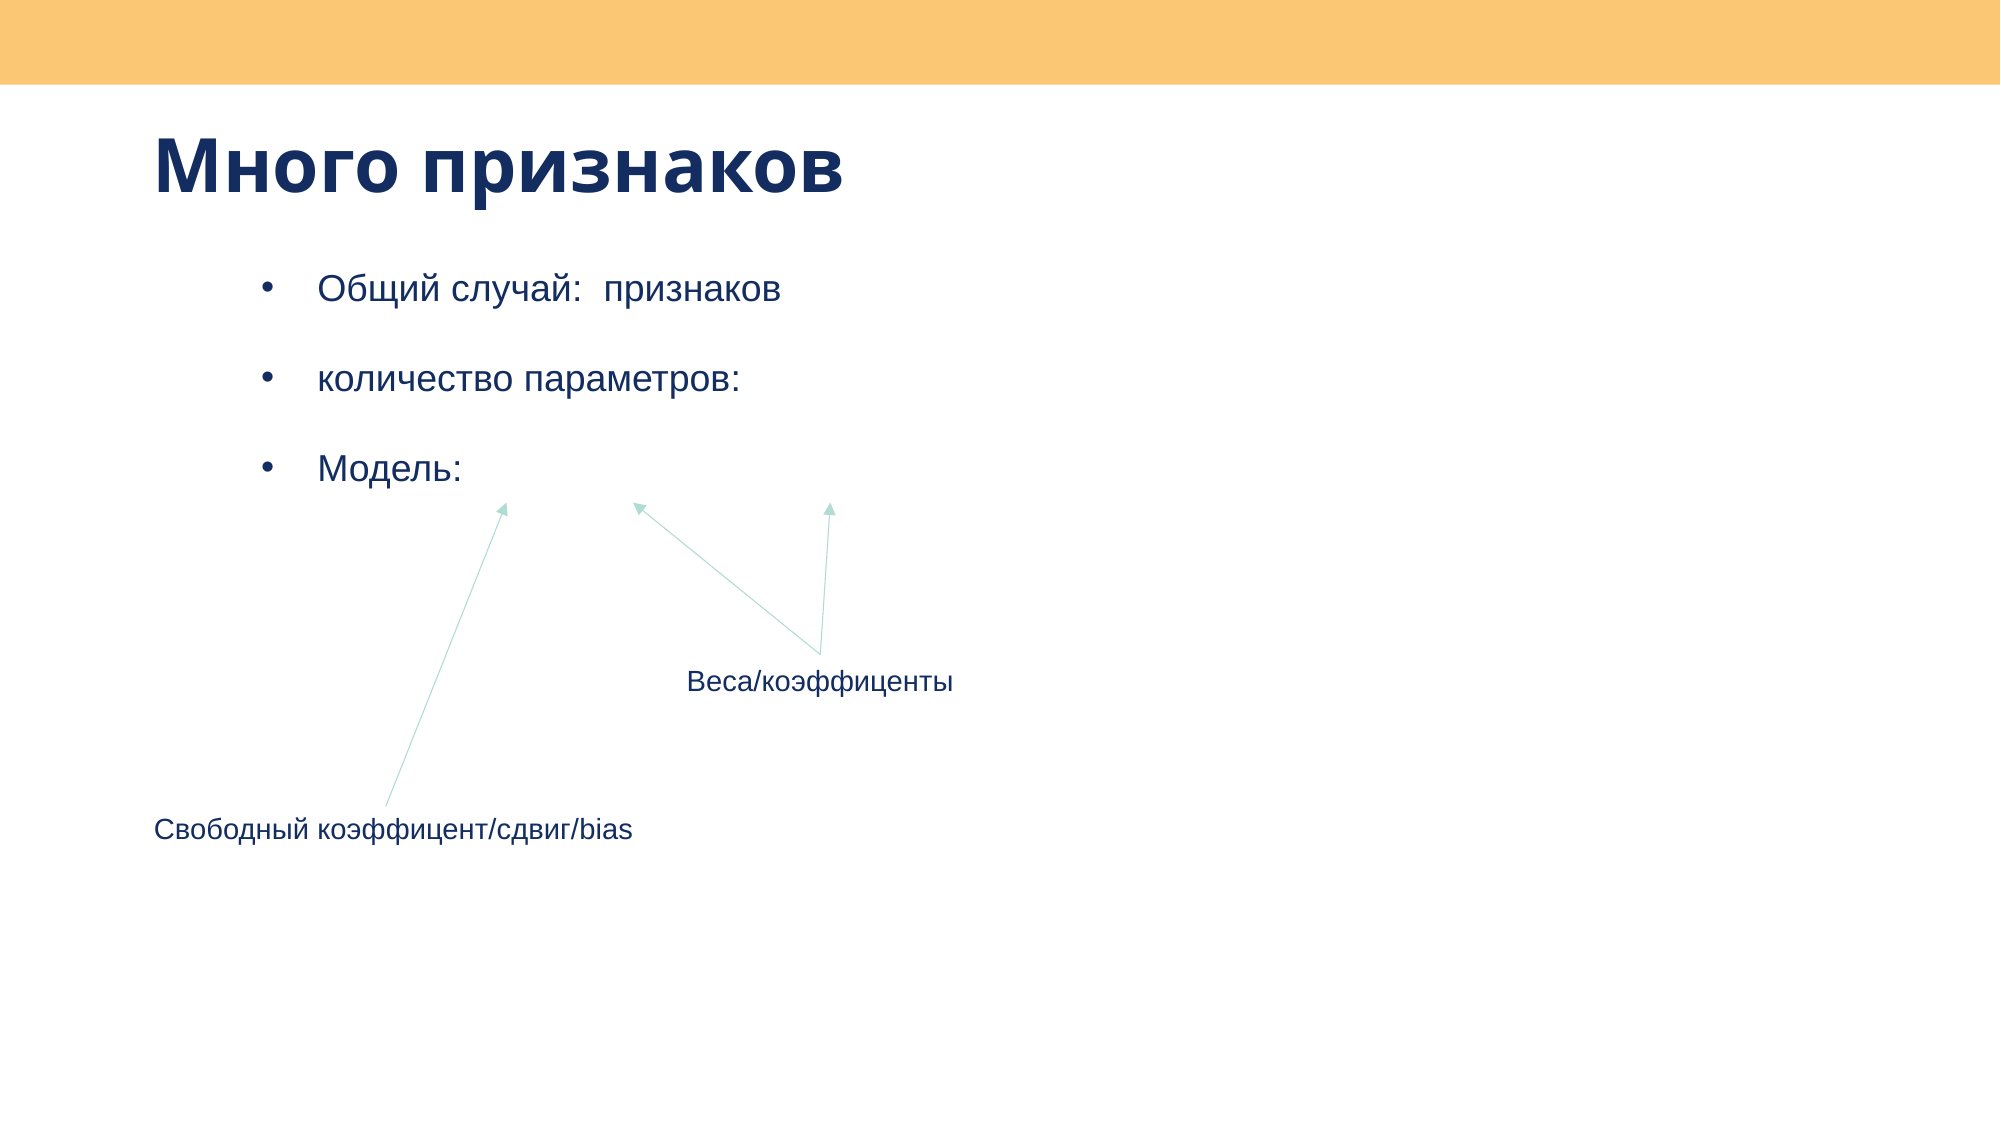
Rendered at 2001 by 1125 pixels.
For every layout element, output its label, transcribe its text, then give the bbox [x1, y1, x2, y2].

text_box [633, 502, 820, 655]
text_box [385, 502, 507, 807]
text_box Свободный коэффицент/сдвиг/bias [139, 802, 649, 853]
title Много признаков [137, 59, 1863, 278]
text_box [820, 502, 831, 655]
text_box Веса/коэффиценты [671, 654, 969, 705]
